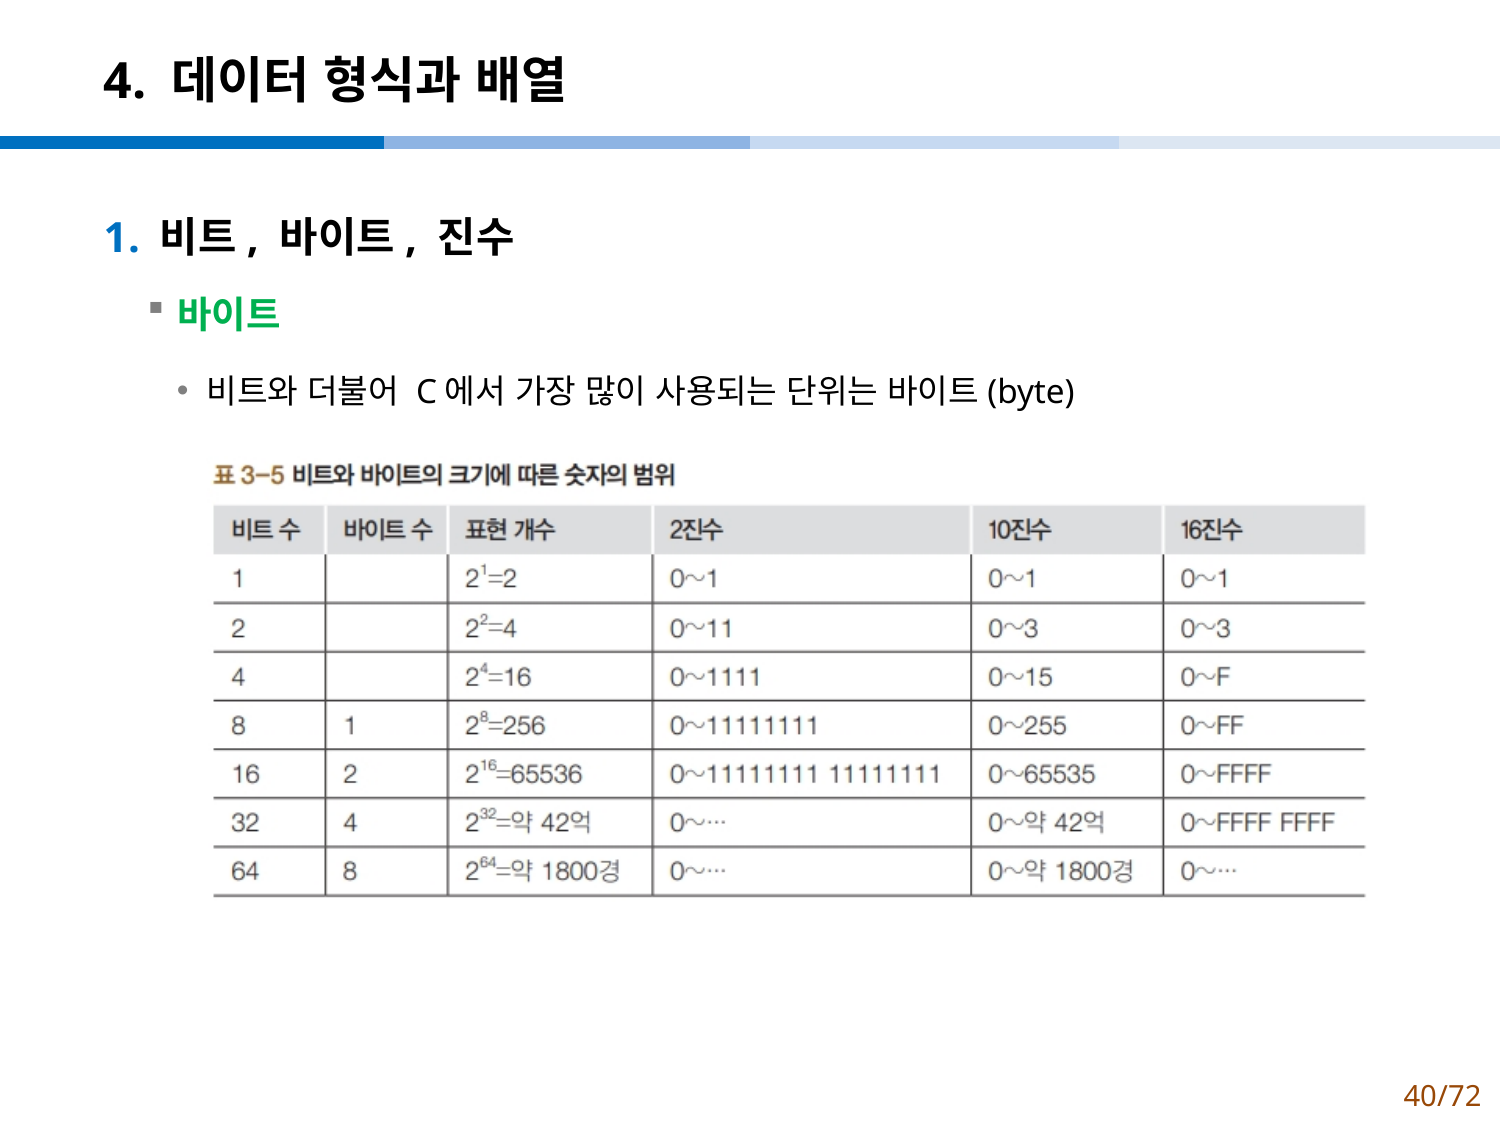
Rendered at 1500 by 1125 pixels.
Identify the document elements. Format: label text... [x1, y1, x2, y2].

list 비트, 바이트, 진수 바이트 비트와 더불어 C에서 가장 많이 사용되는 단위는 바이트(byte) [88, 177, 1424, 1077]
title 4. 데이터 형식과 배열 [88, 32, 1330, 124]
picture [206, 455, 1374, 902]
